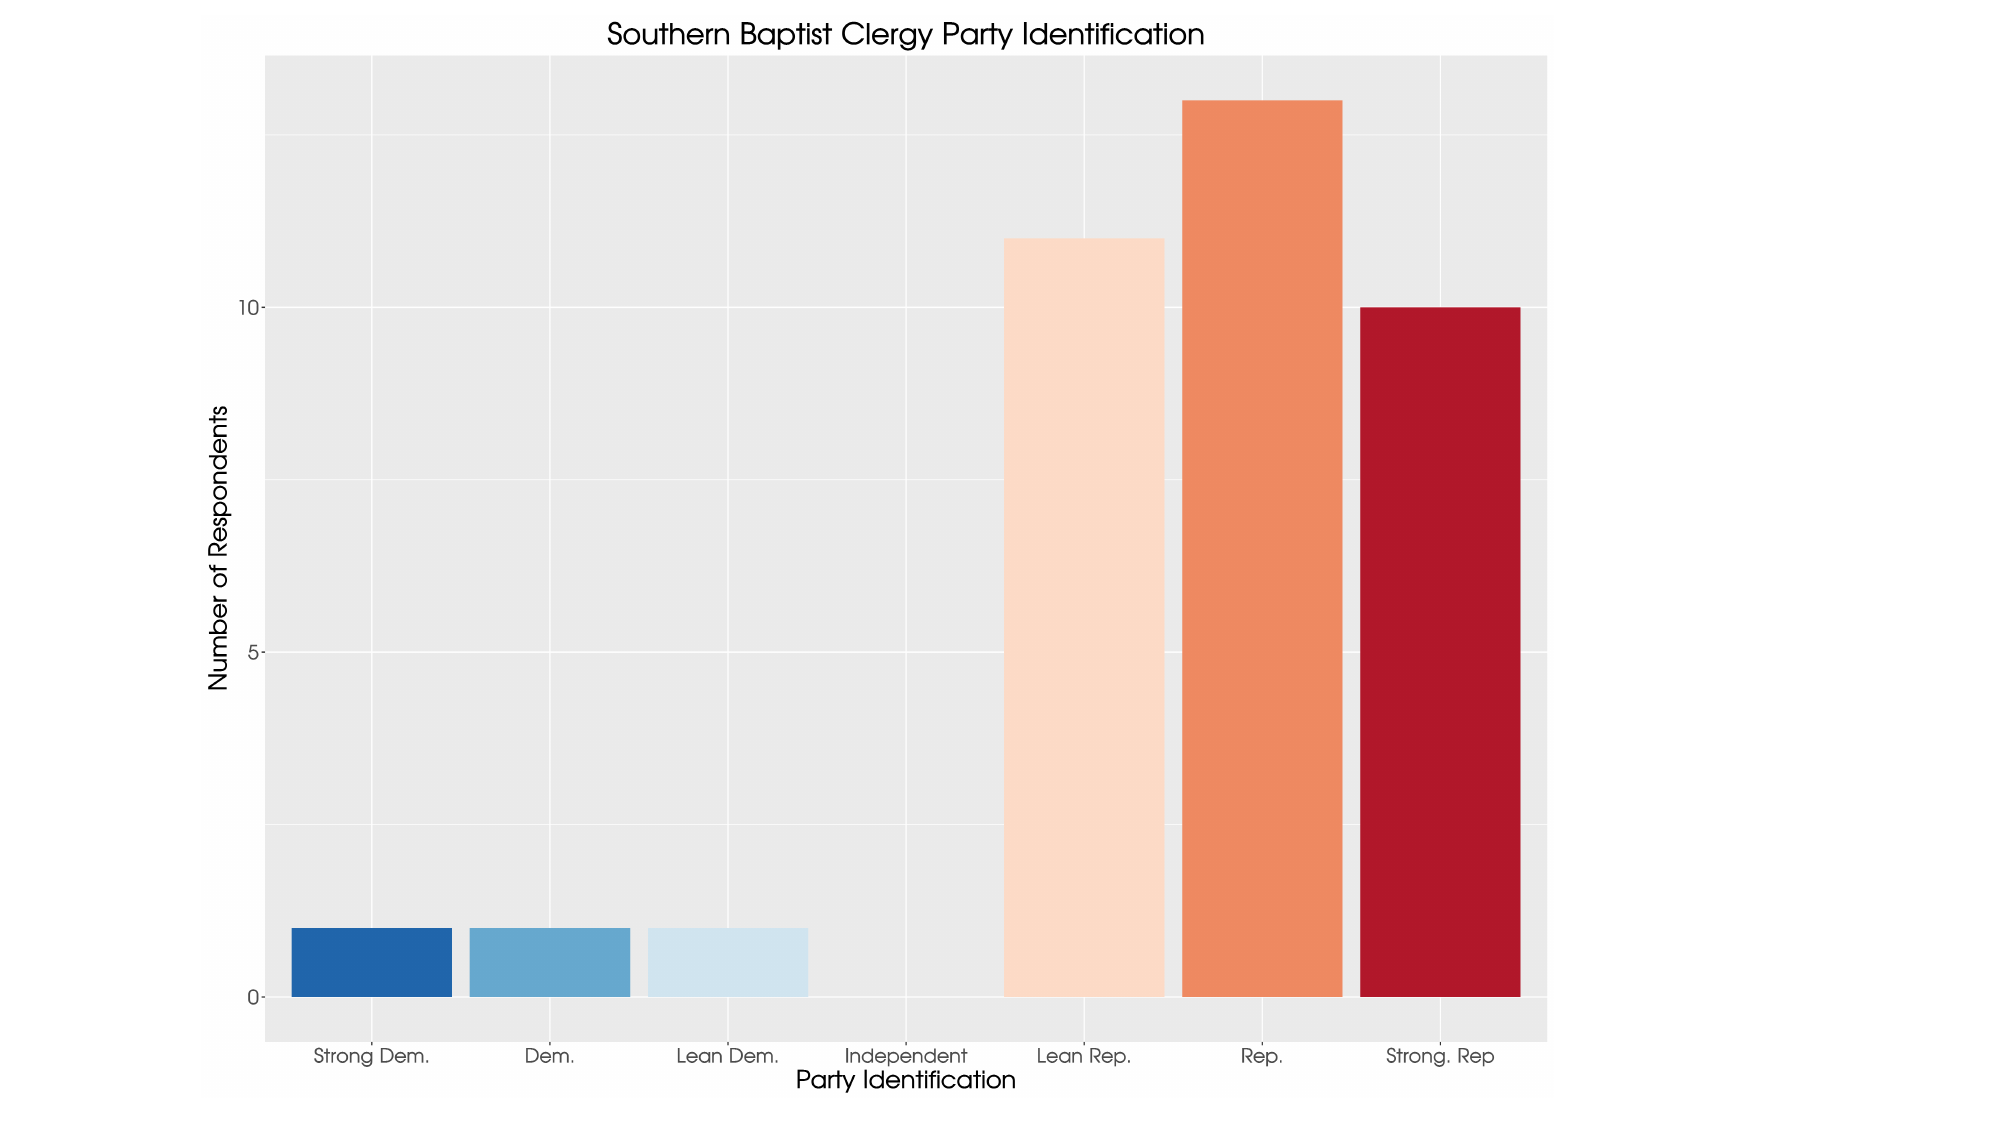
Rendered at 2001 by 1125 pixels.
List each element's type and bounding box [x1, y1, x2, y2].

list [201, 15, 1554, 1098]
